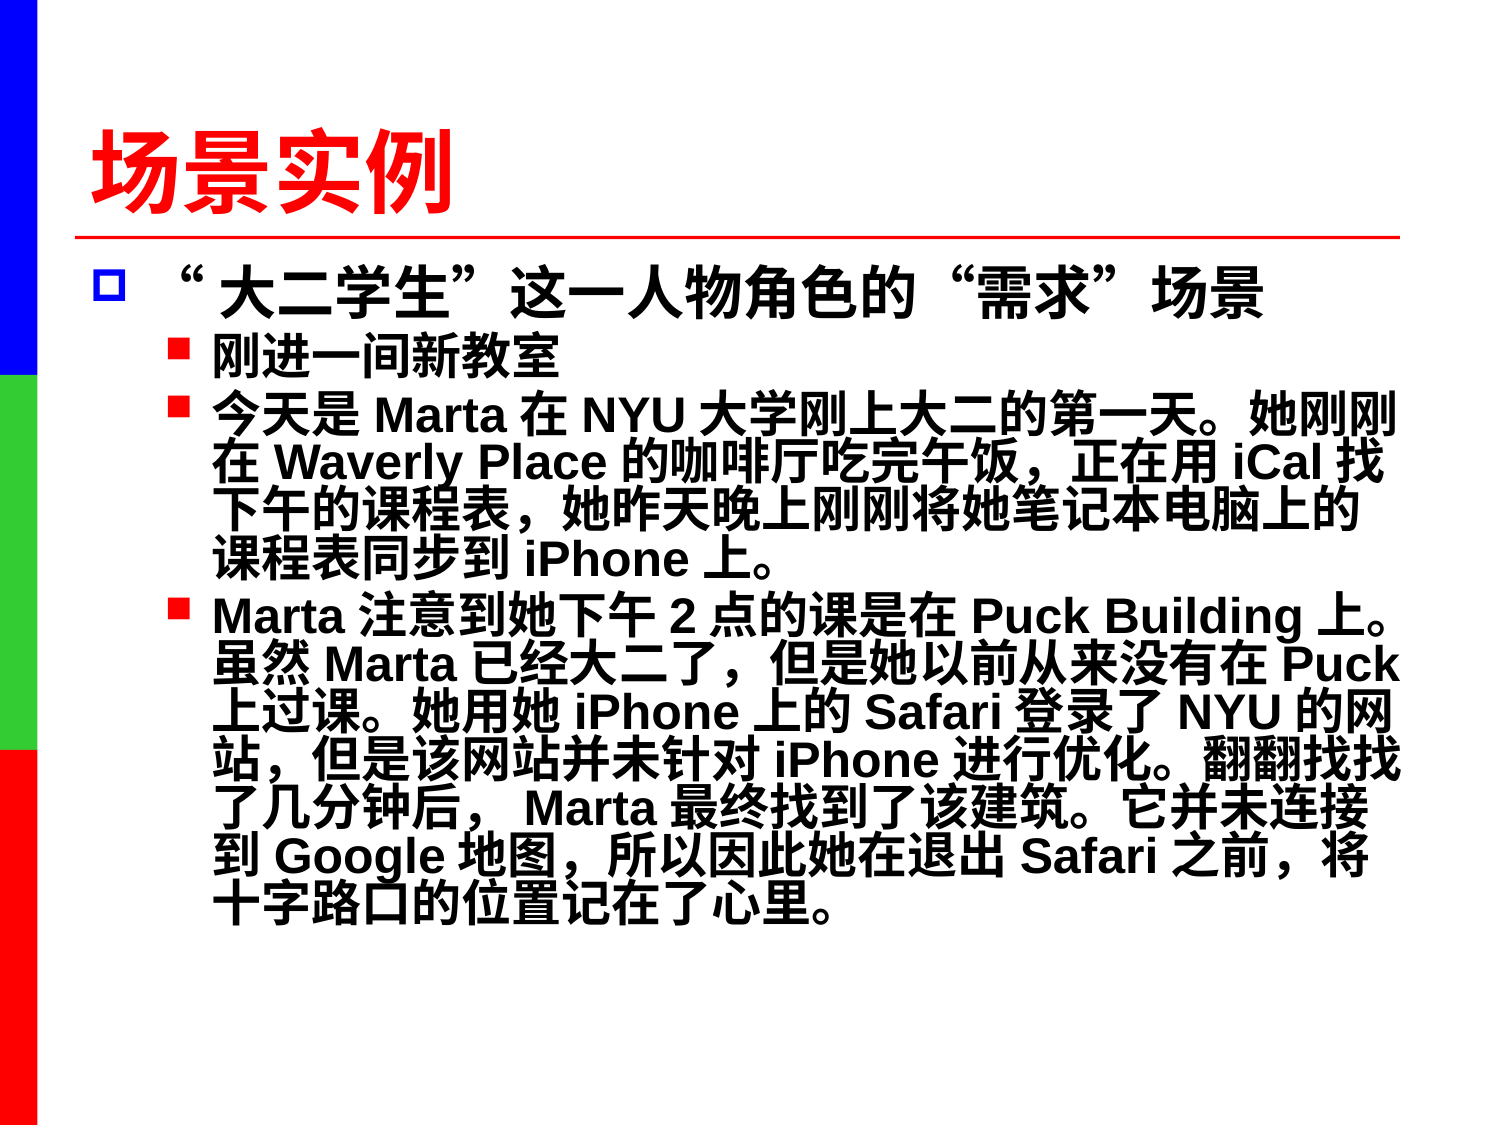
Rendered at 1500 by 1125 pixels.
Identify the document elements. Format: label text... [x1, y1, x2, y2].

title 场景实例 [74, 45, 1426, 233]
list “大二学生”这一人物角色的“需求”场景 刚进一间新教室 今天是Marta在NYU大学刚上大二的第一天。她刚刚在Waverly Place的咖啡厅吃完午饭，正在用iCal找下午的课程表，她昨天晚上刚刚将她笔记本电脑上的课程表同步到iPhone上。 Marta注意到她下午2点的课是在Puck Building上。虽然Marta已经大二了，但是她以前从来没有在Puck上过课。她用她iPhone上的Safari登录了NYU的网站，但是该网站并未针对iPhone进行优化。翻翻找找了几分钟后，Marta最终找到了该建筑。它并未连接到Google地图，所以因此她在退出Safari之前，将十字路口的位置记在了心里。 [74, 262, 1426, 1006]
